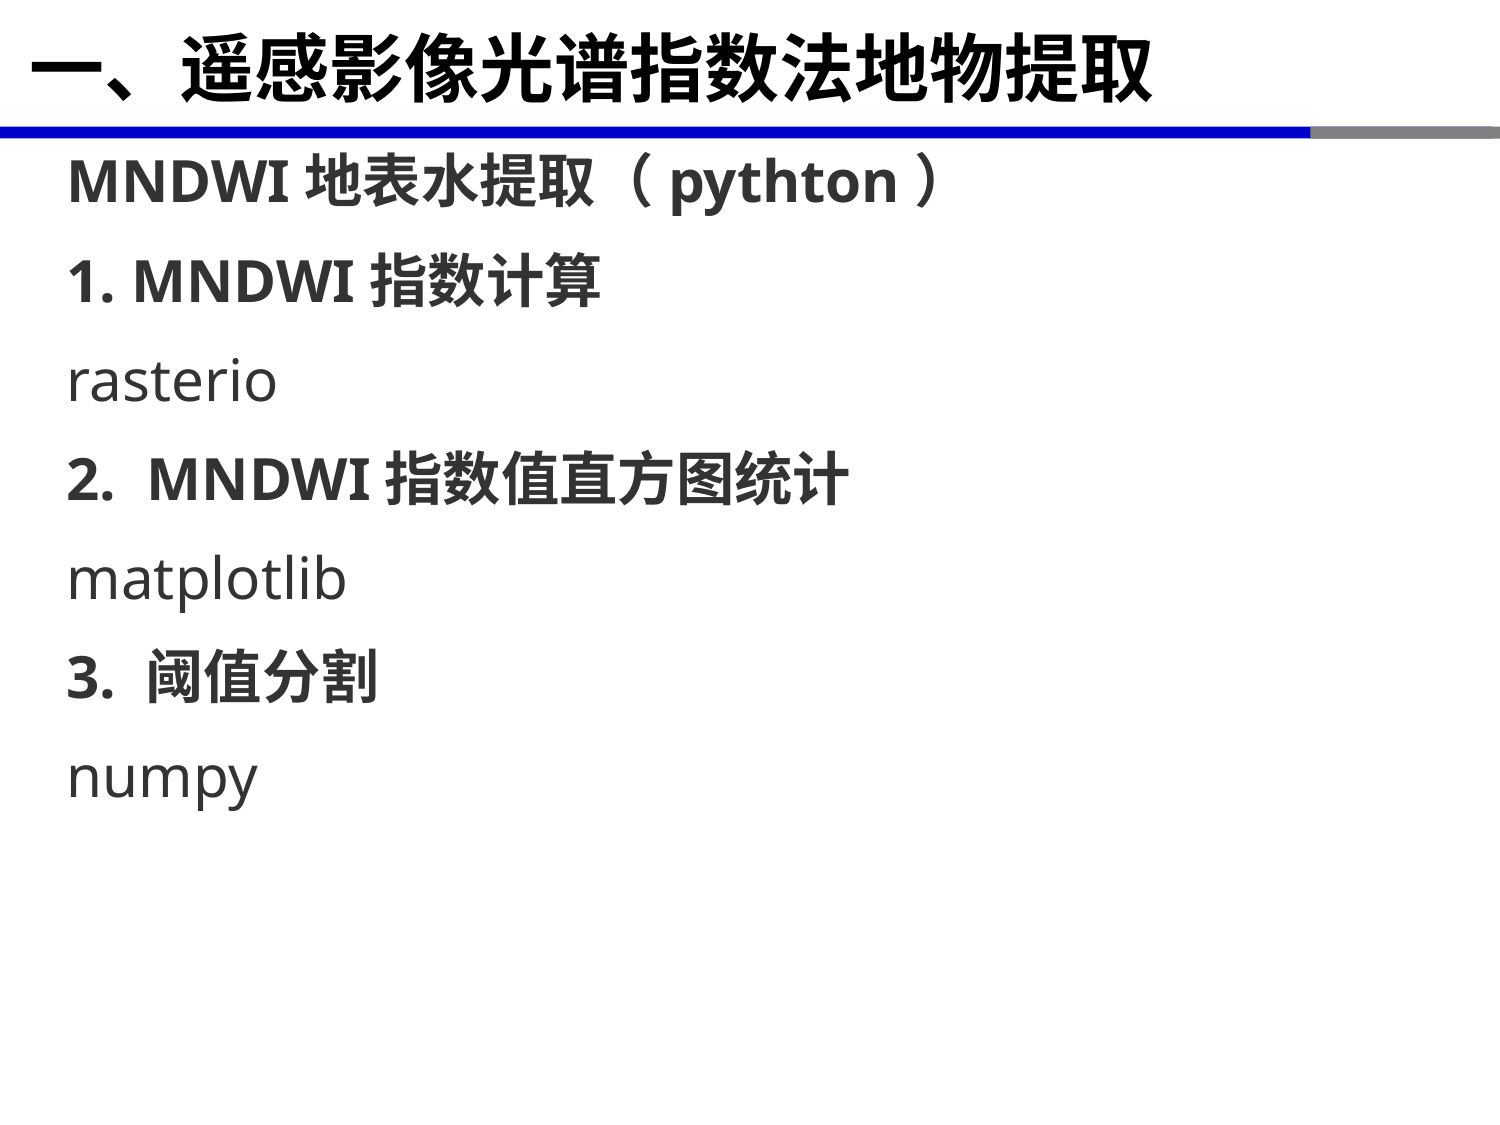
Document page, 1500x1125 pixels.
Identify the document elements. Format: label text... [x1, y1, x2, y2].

title 一、遥感影像光谱指数法地物提取 [0, 1, 1479, 132]
text_box MNDWI地表水提取（pythton） 1. MNDWI指数计算 rasterio 2. MNDWI指数值直方图统计 matplotlib 3. 阈值分割 numpy [52, 137, 1442, 817]
